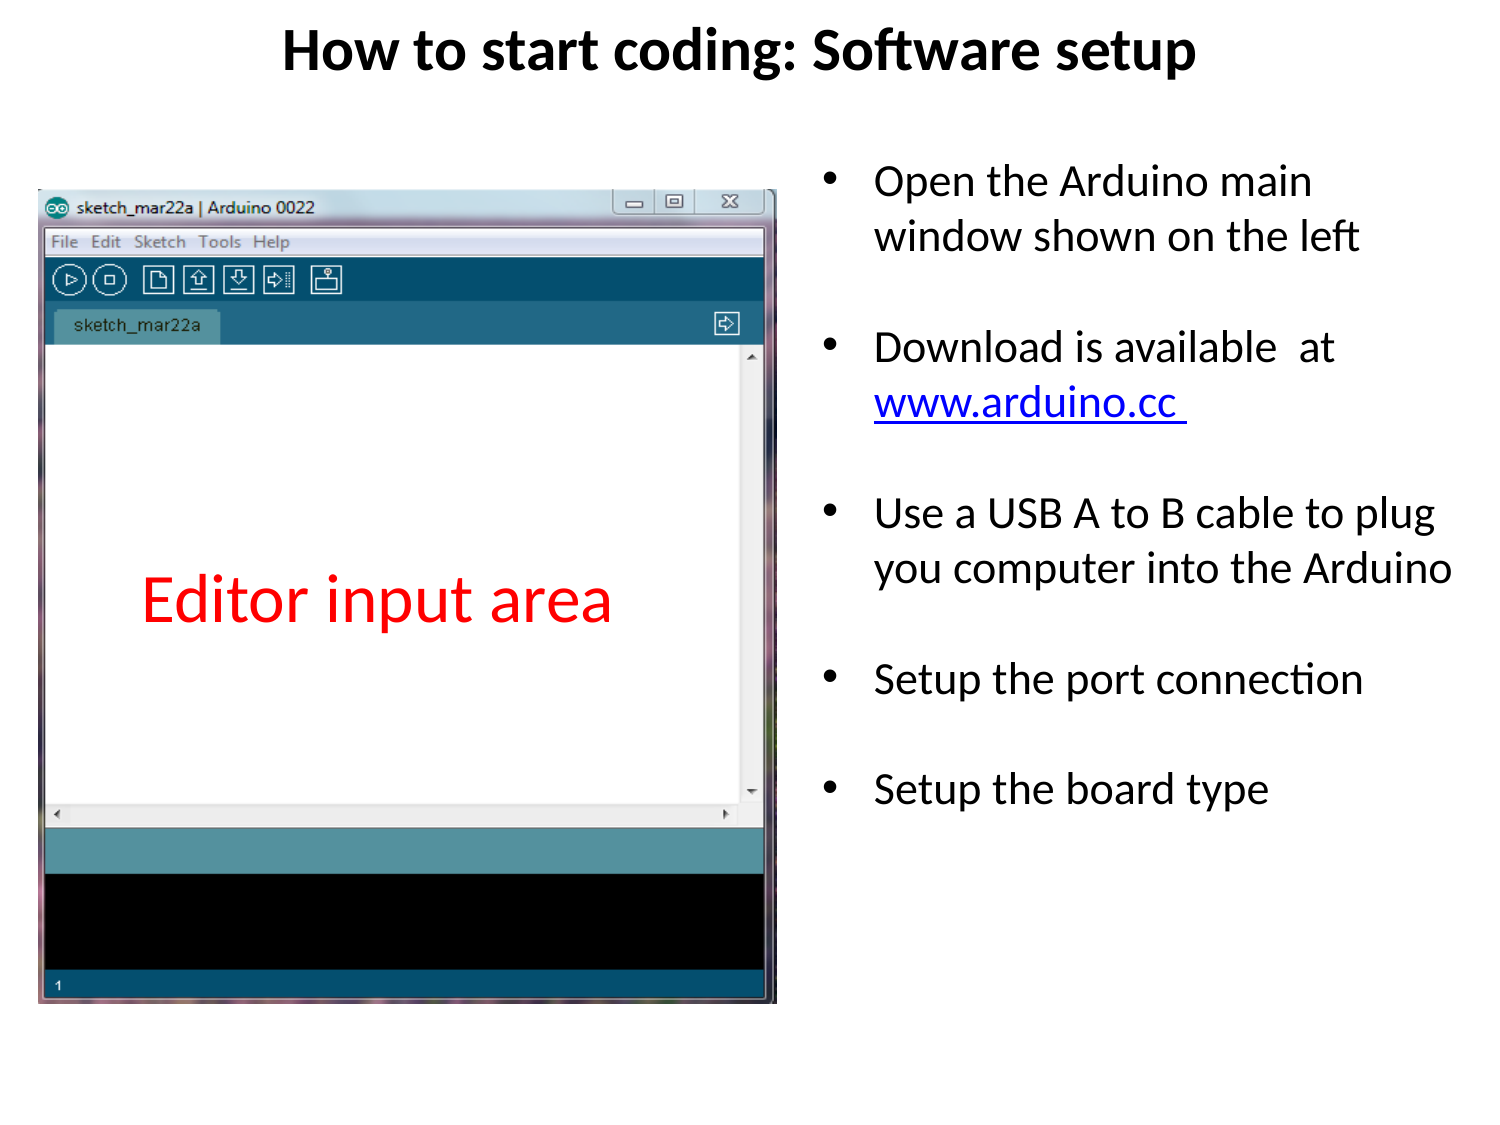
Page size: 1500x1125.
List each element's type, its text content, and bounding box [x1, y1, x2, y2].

text_box Open the Arduino main window shown on the left Download is available at www.arduino.cc Use a USB A to B cable to plug you computer into the Arduino Setup the port connection Setup the board type [807, 142, 1475, 822]
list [38, 188, 777, 1004]
text_box How to start coding: Software setup [32, 0, 1449, 92]
